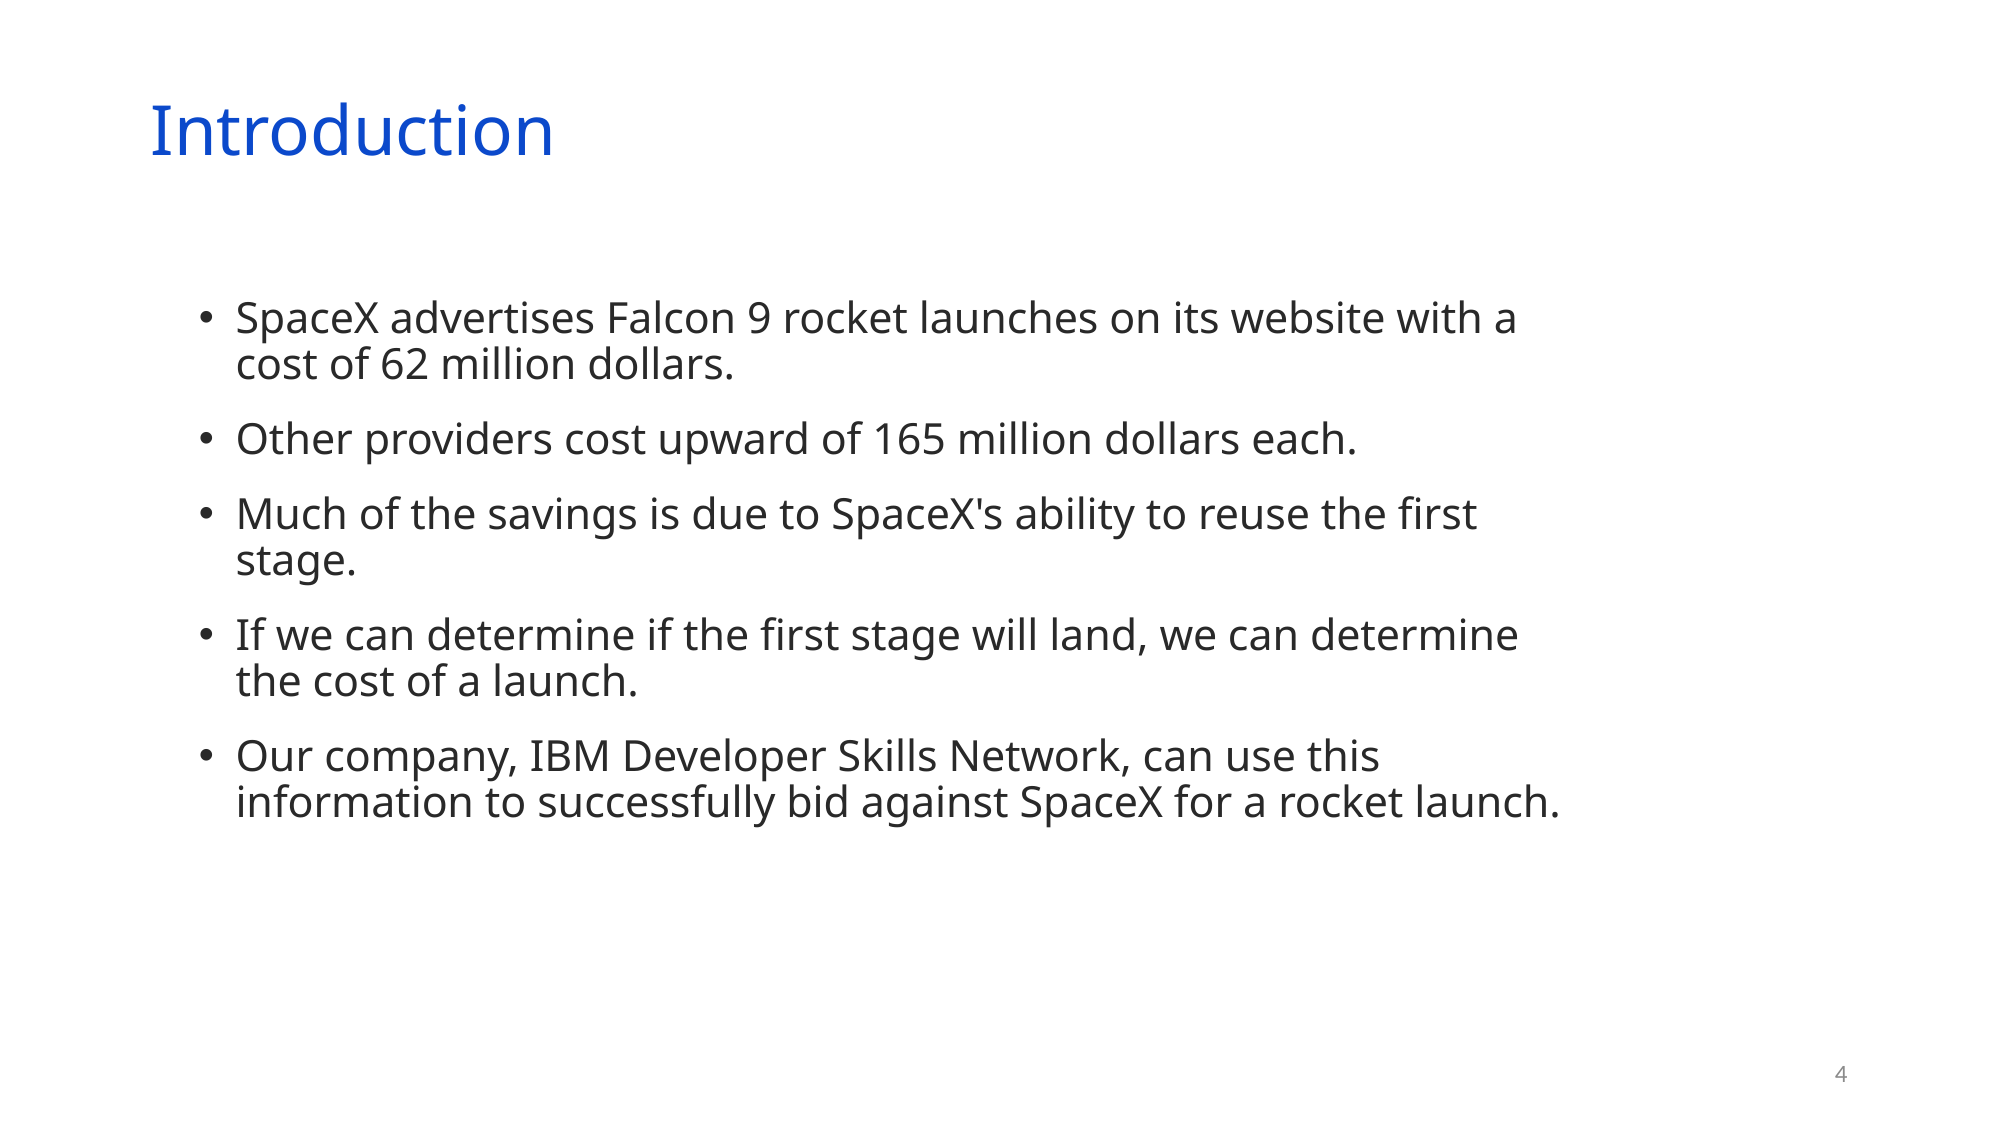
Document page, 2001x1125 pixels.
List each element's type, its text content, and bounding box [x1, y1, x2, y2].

text_box SpaceX advertises Falcon 9 rocket launches on its website with a cost of 62 million dollars. Other providers cost upward of 165 million dollars each. Much of the savings is due to SpaceX's ability to reuse the first stage. If we can determine if the first stage will land, we can determine the cost of a launch. Our company, IBM Developer Skills Network, can use this information to successfully bid against SpaceX for a rocket launch. [183, 288, 1594, 880]
slide_number 4 [1412, 1042, 1863, 1103]
text_box Introduction [135, 88, 1864, 179]
